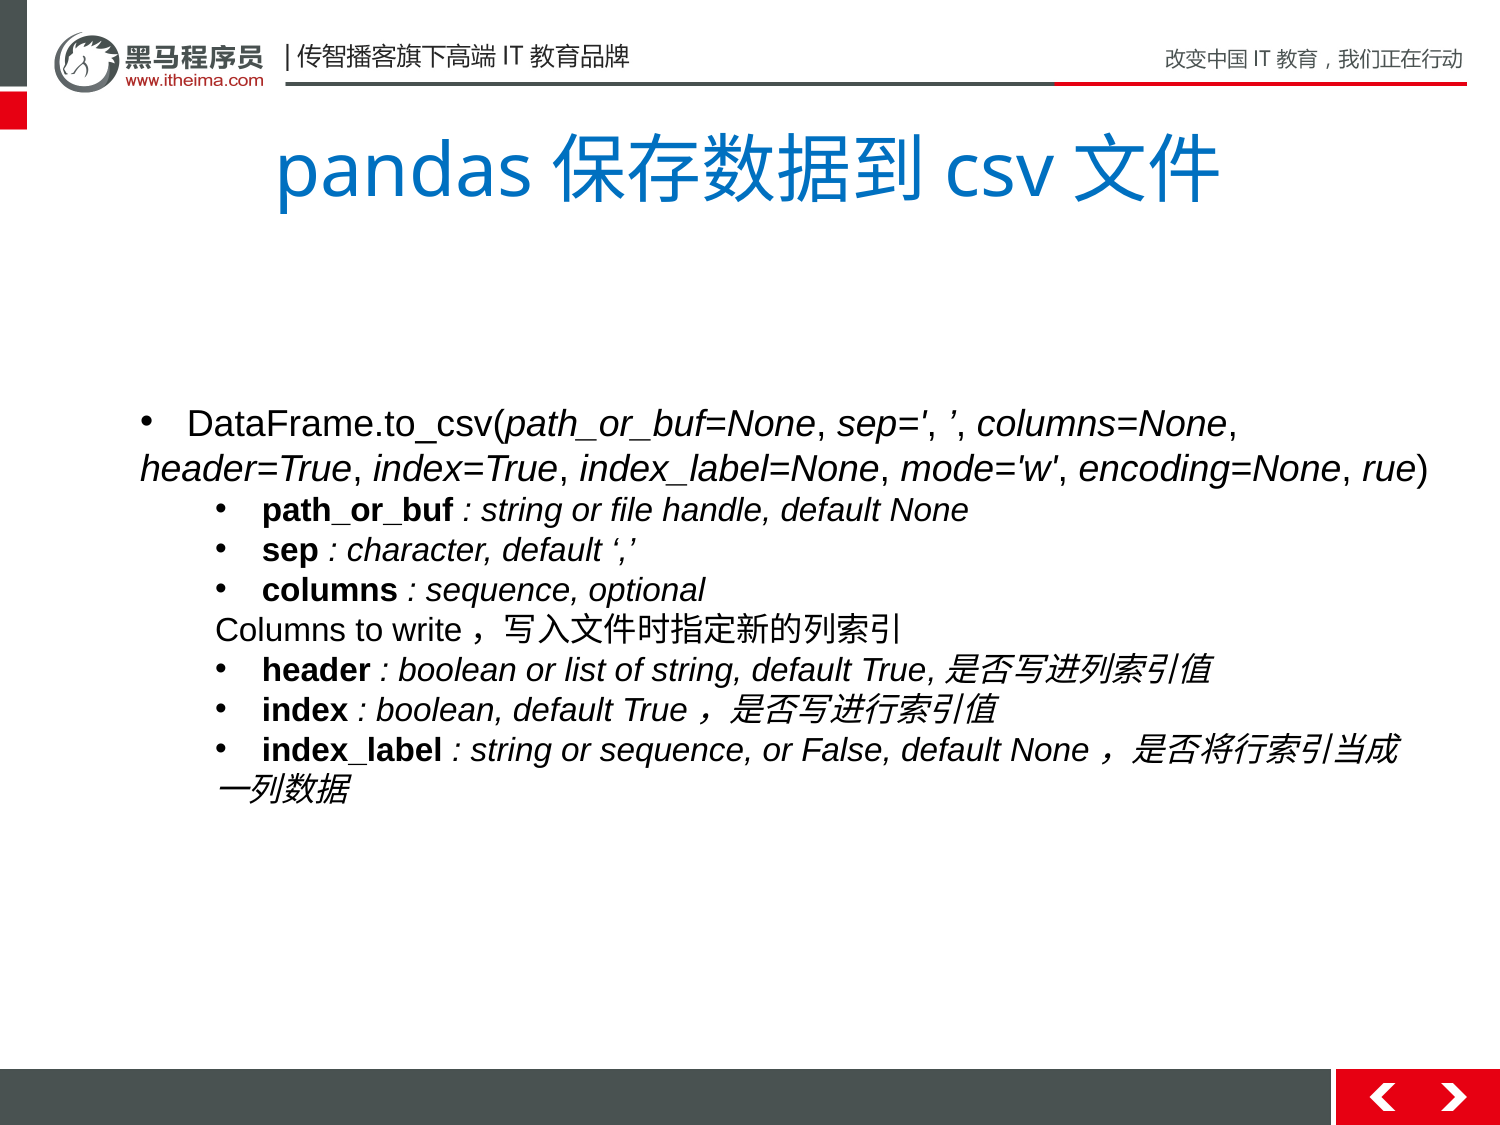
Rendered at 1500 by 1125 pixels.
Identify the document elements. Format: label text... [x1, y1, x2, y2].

text_box DataFrame.to_csv(path_or_buf=None, sep=', ’, columns=None, header=True, index=True, index_label=None, mode='w', encoding=None, rue) path_or_buf : string or file handle, default None sep : character, default ‘,’ columns : sequence, optional Columns to write，写入文件时指定新的列索引 header : boolean or list of string, default True,是否写进列索引值 index : boolean, default True，是否写进行索引值 index_label : string or sequence, or False, default None，是否将行索引当成 一列数据 [125, 391, 1444, 856]
title pandas保存数据到csv文件 [81, 101, 1416, 219]
picture [0, 0, 1500, 1125]
